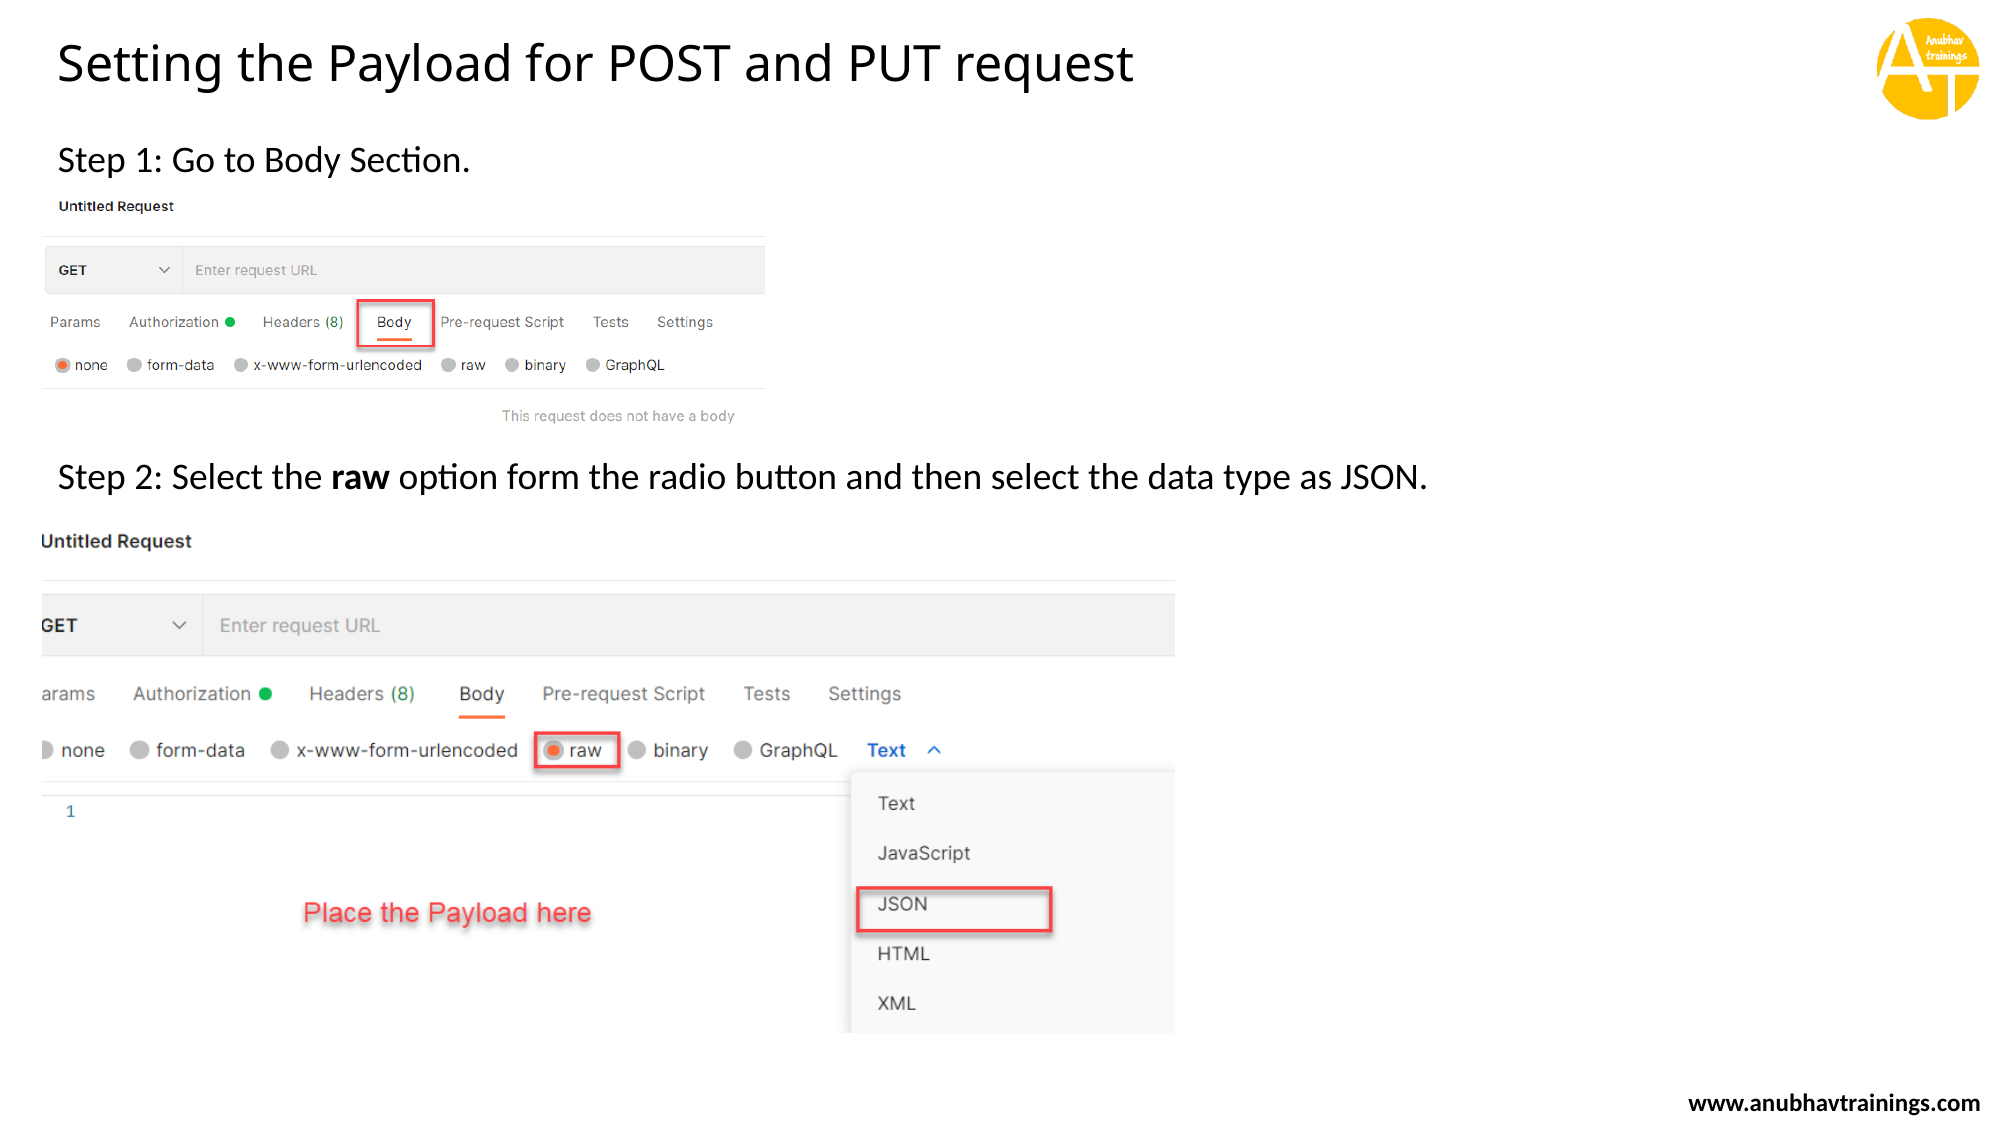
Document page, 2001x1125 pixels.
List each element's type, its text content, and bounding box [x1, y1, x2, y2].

text_box Setting the Payload for POST and PUT request [42, 30, 1861, 128]
picture [42, 188, 765, 446]
text_box Step 2: Select the raw option form the radio button and then select the data type as JSON. [42, 444, 1473, 505]
picture [42, 505, 1176, 1033]
text_box Step 1: Go to Body Section. [42, 127, 514, 187]
picture [1866, 11, 1985, 128]
footer www.anubhavtrainings.com [1669, 1089, 2000, 1114]
